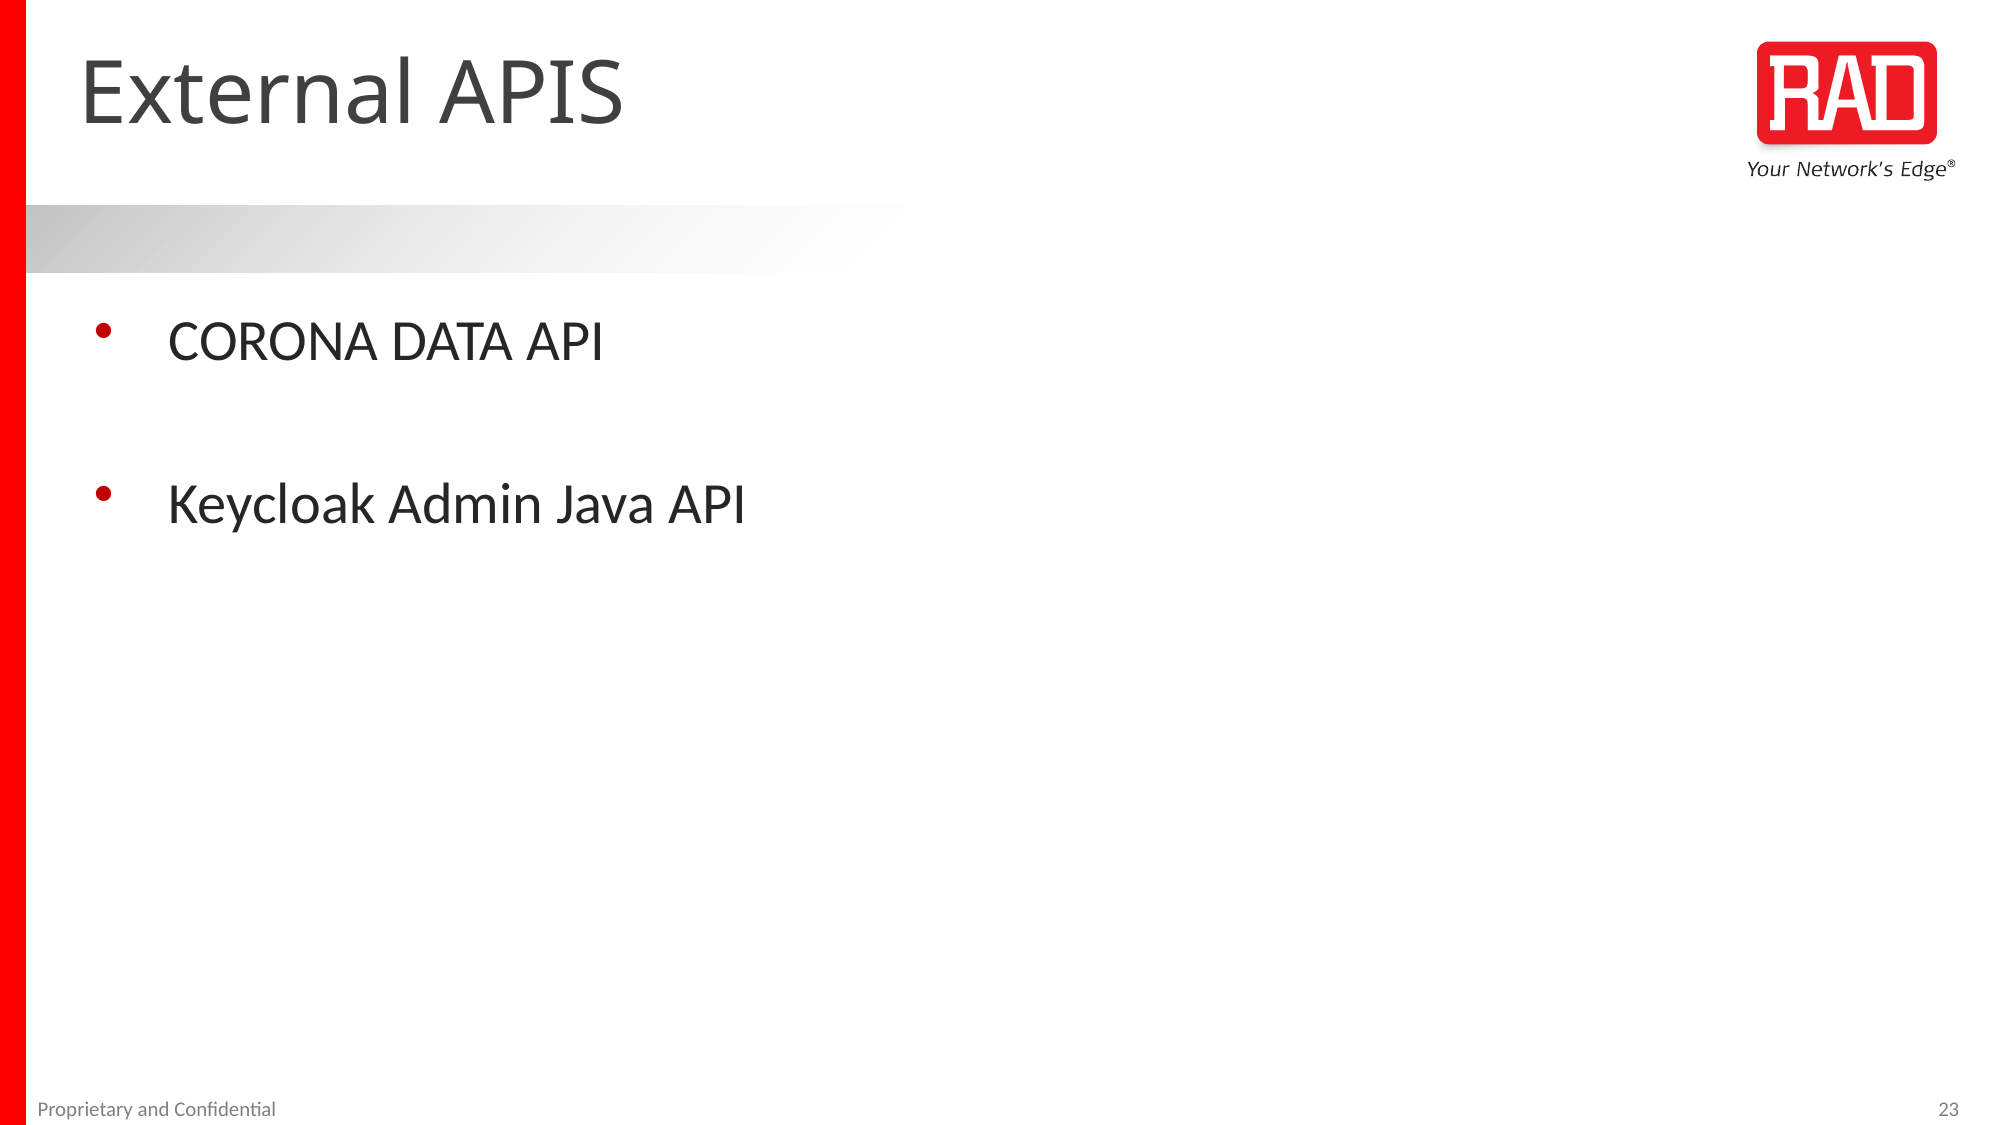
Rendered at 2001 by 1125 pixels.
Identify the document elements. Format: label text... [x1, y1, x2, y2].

title External APIS [79, 32, 1594, 162]
list CORONA DATA API Keycloak Admin Java API [79, 294, 1926, 980]
